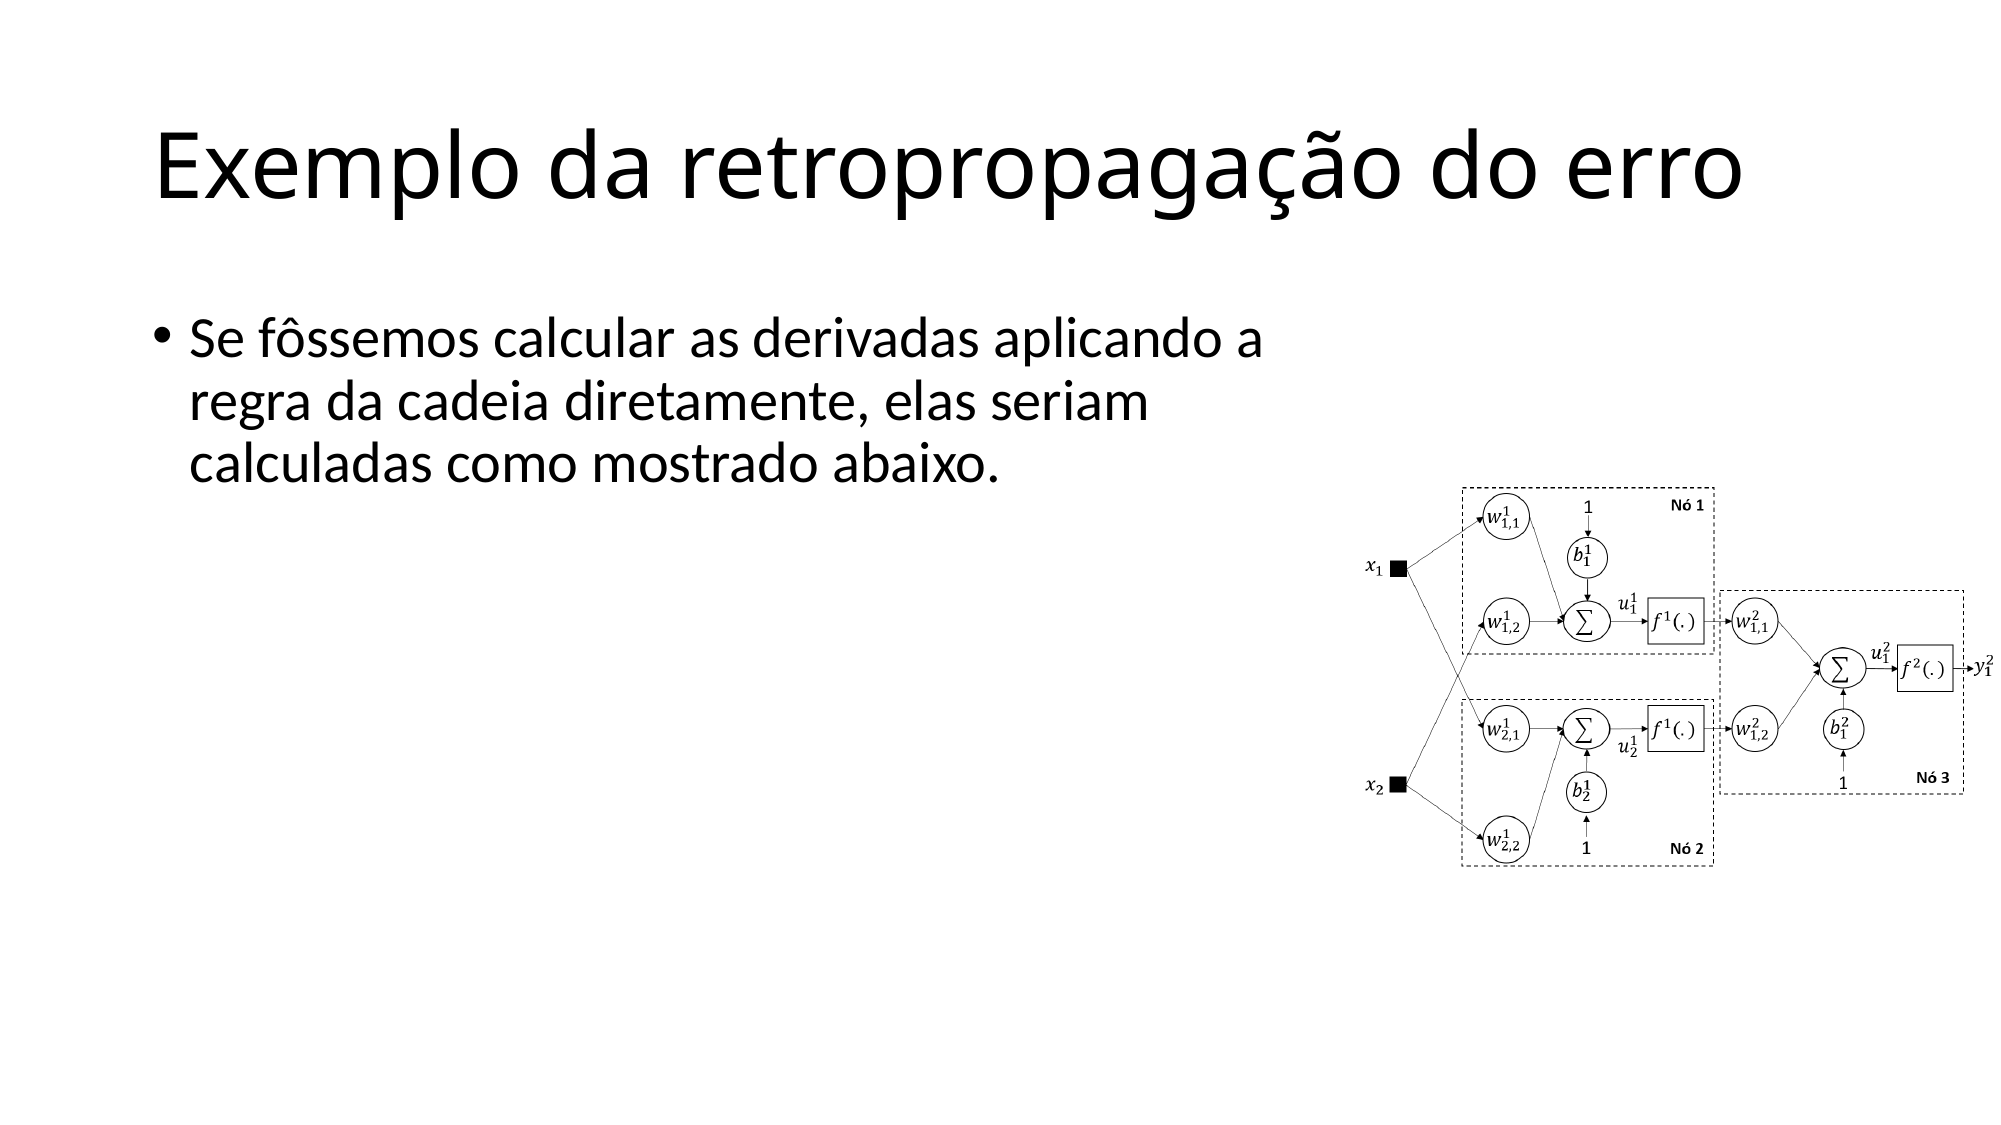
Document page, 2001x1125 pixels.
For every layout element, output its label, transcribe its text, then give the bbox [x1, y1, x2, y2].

title Exemplo da retropropagação do erro [137, 59, 1863, 278]
picture [1360, 487, 1994, 871]
